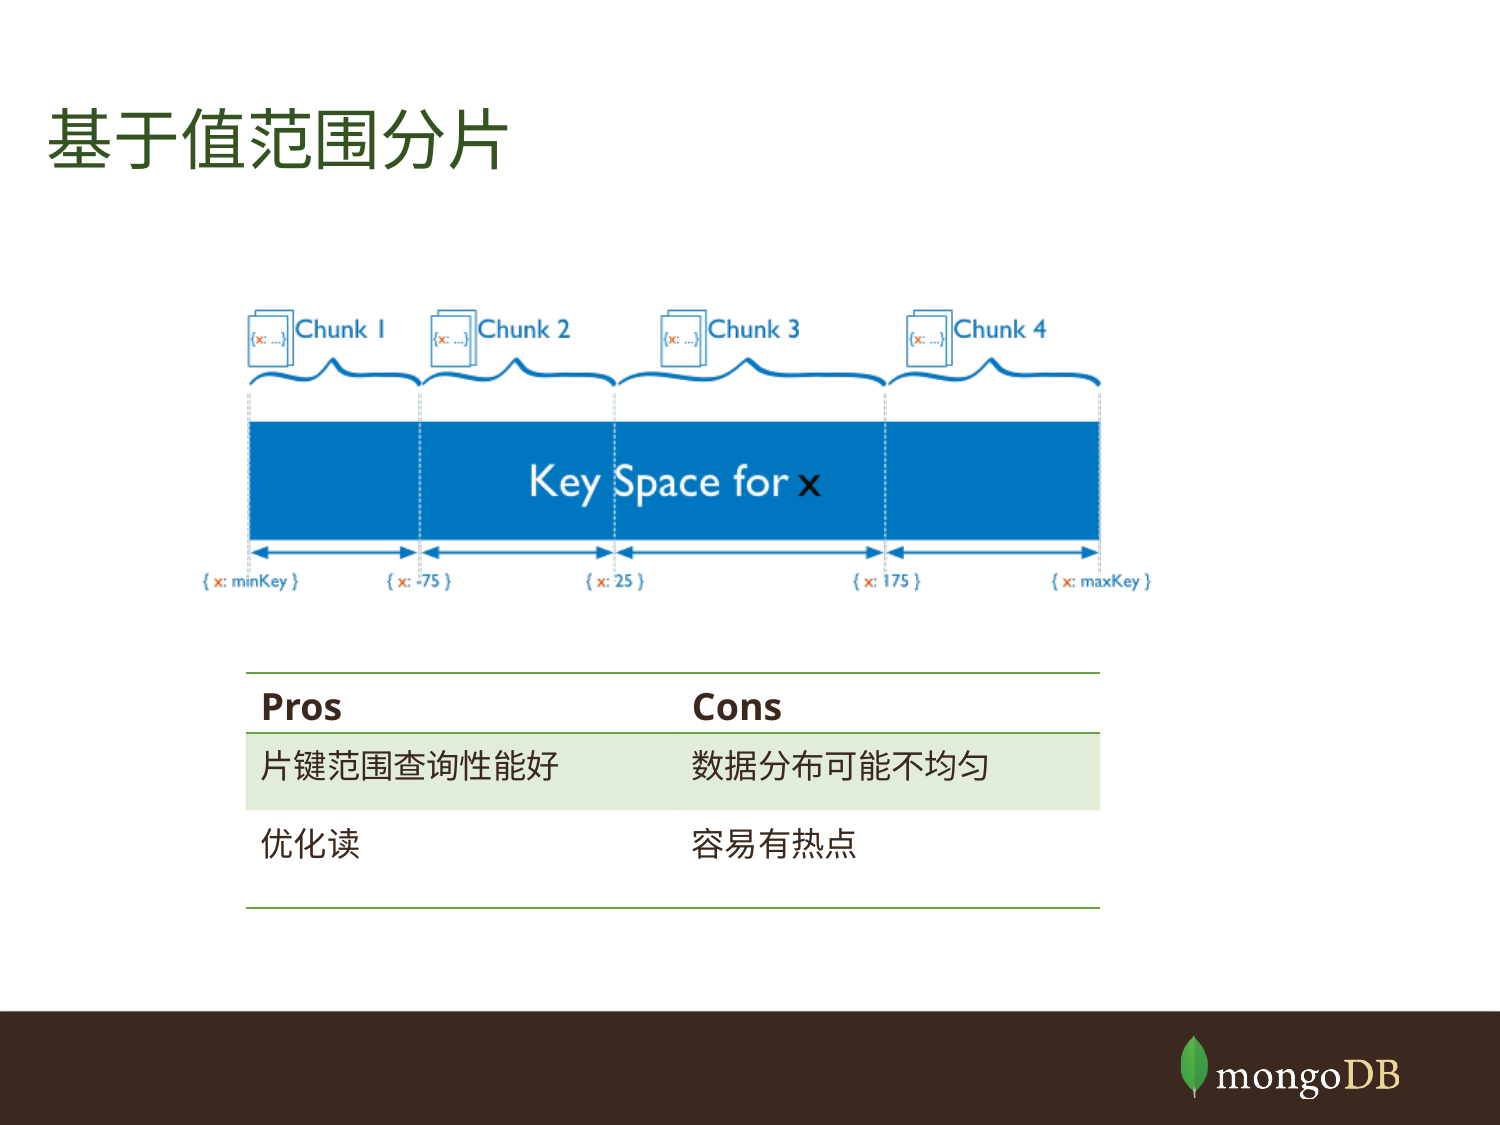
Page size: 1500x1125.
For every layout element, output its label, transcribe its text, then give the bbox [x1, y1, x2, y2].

table_header Pros [246, 674, 677, 732]
table_cell 优化读 [246, 810, 677, 907]
picture [185, 288, 1164, 611]
table_cell 容易有热点 [677, 810, 1100, 907]
table_cell 片键范围查询性能好 [246, 734, 677, 810]
text_box 基于值范围分片 [32, 90, 1237, 185]
table_header Cons [677, 674, 1100, 732]
table_cell 数据分布可能不均匀 [677, 734, 1100, 810]
